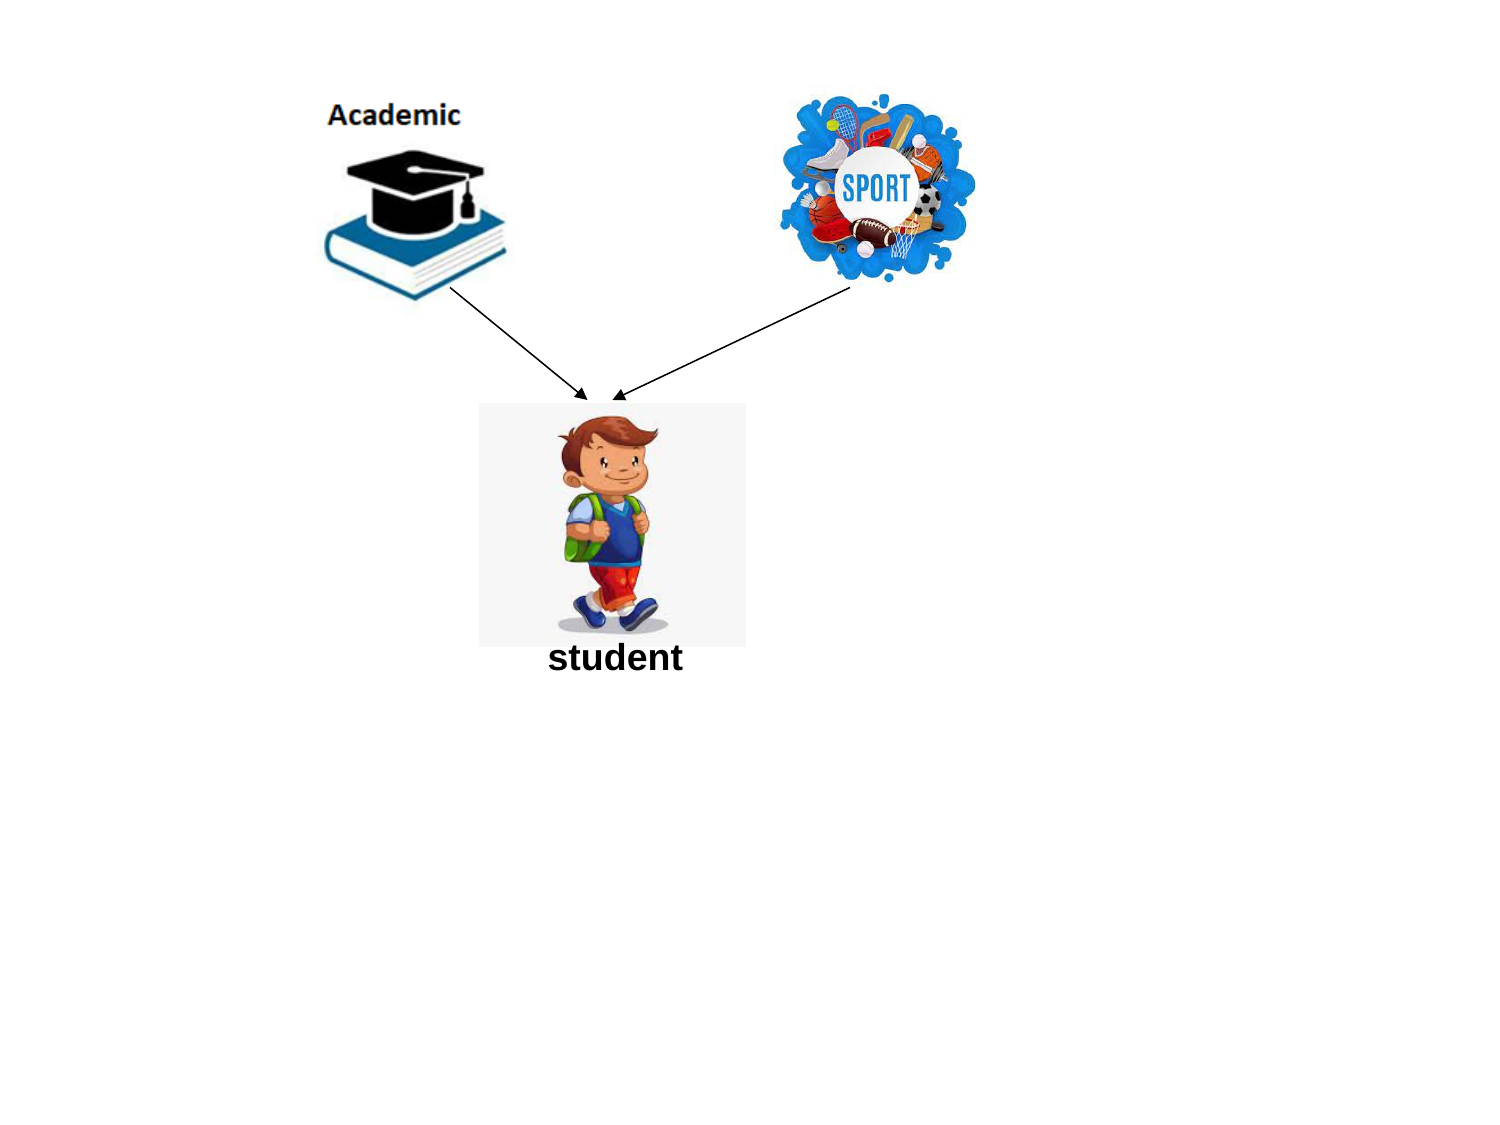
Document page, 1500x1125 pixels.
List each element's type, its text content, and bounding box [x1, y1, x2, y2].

picture [774, 86, 976, 288]
picture [287, 82, 546, 321]
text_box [612, 287, 851, 401]
picture [479, 403, 746, 647]
text_box student [532, 655, 699, 686]
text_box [449, 287, 588, 401]
